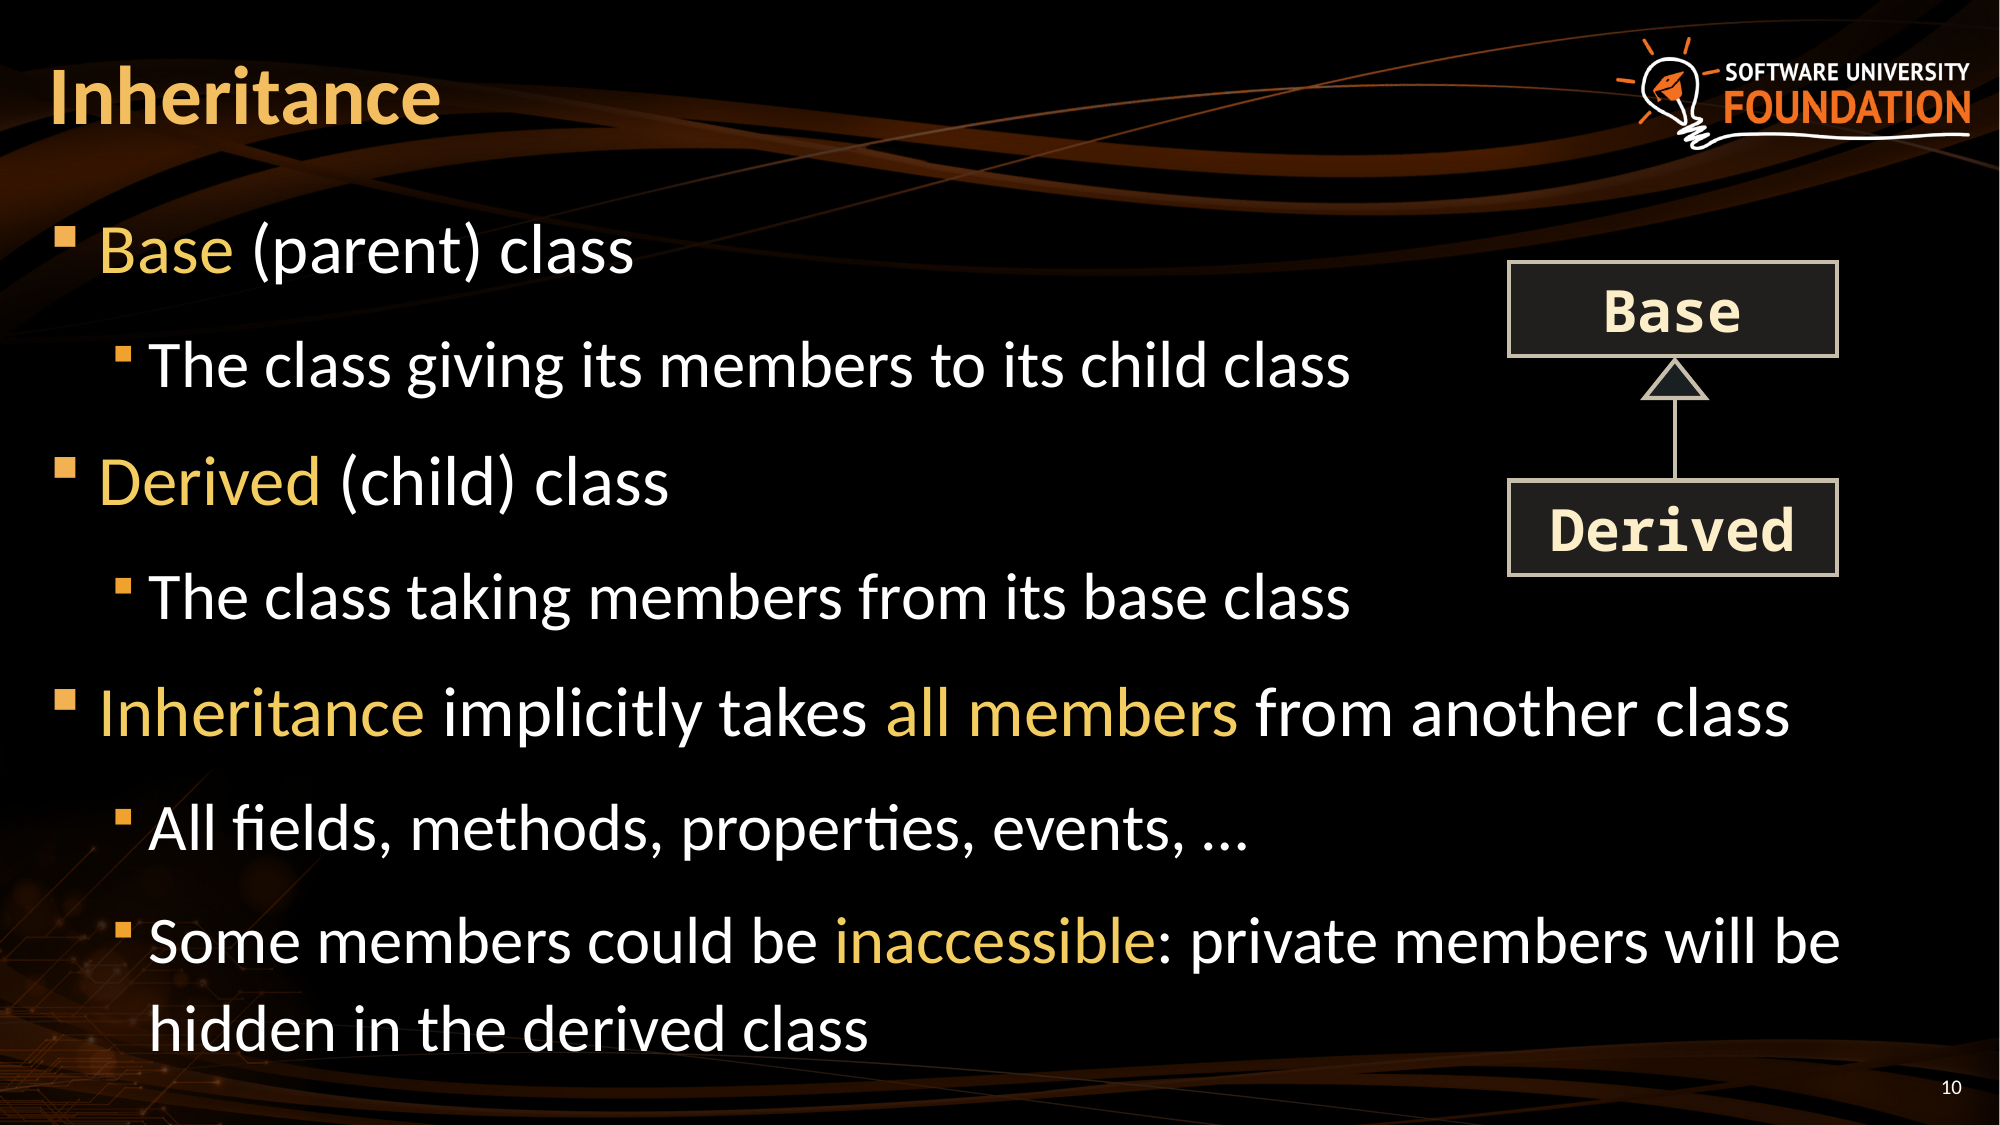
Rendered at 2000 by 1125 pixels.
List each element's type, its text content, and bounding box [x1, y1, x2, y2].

text_box Derived [1508, 480, 1838, 575]
picture [0, 0, 2000, 1125]
list Base (parent) class The class giving its members to its child class Derived (child) class The class taking members from its base class Inheritance implicitly takes all members from another class All fields, methods, properties, events, … Some members could be inaccessible: private members will be hidden in the derived class [31, 188, 1968, 1103]
text_box [1644, 360, 1706, 399]
title Inheritance [30, 6, 1602, 189]
text_box Base [1508, 261, 1838, 357]
